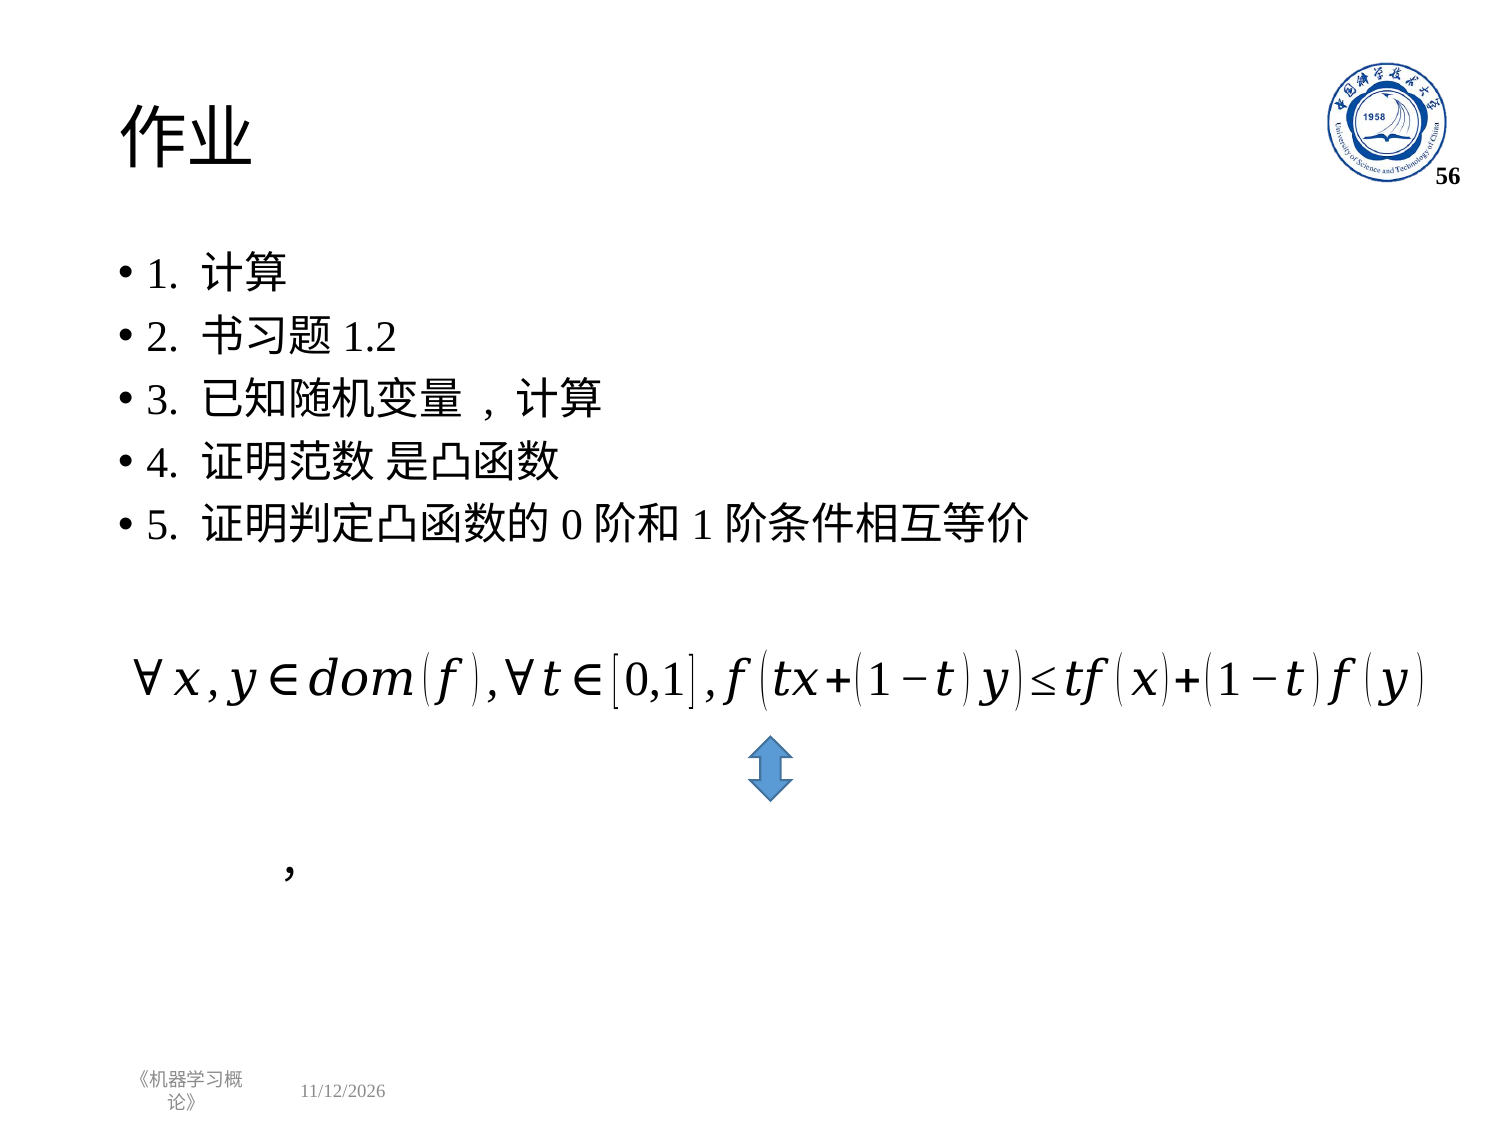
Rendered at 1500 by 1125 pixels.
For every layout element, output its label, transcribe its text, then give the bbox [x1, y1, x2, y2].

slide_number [285, 1068, 422, 1113]
slide_number 56 [1372, 144, 1476, 205]
footer 《机器学习概论》 [104, 1068, 270, 1113]
title 作业 [103, 59, 1397, 221]
text_box [747, 735, 794, 803]
picture [1397, 59, 1450, 144]
